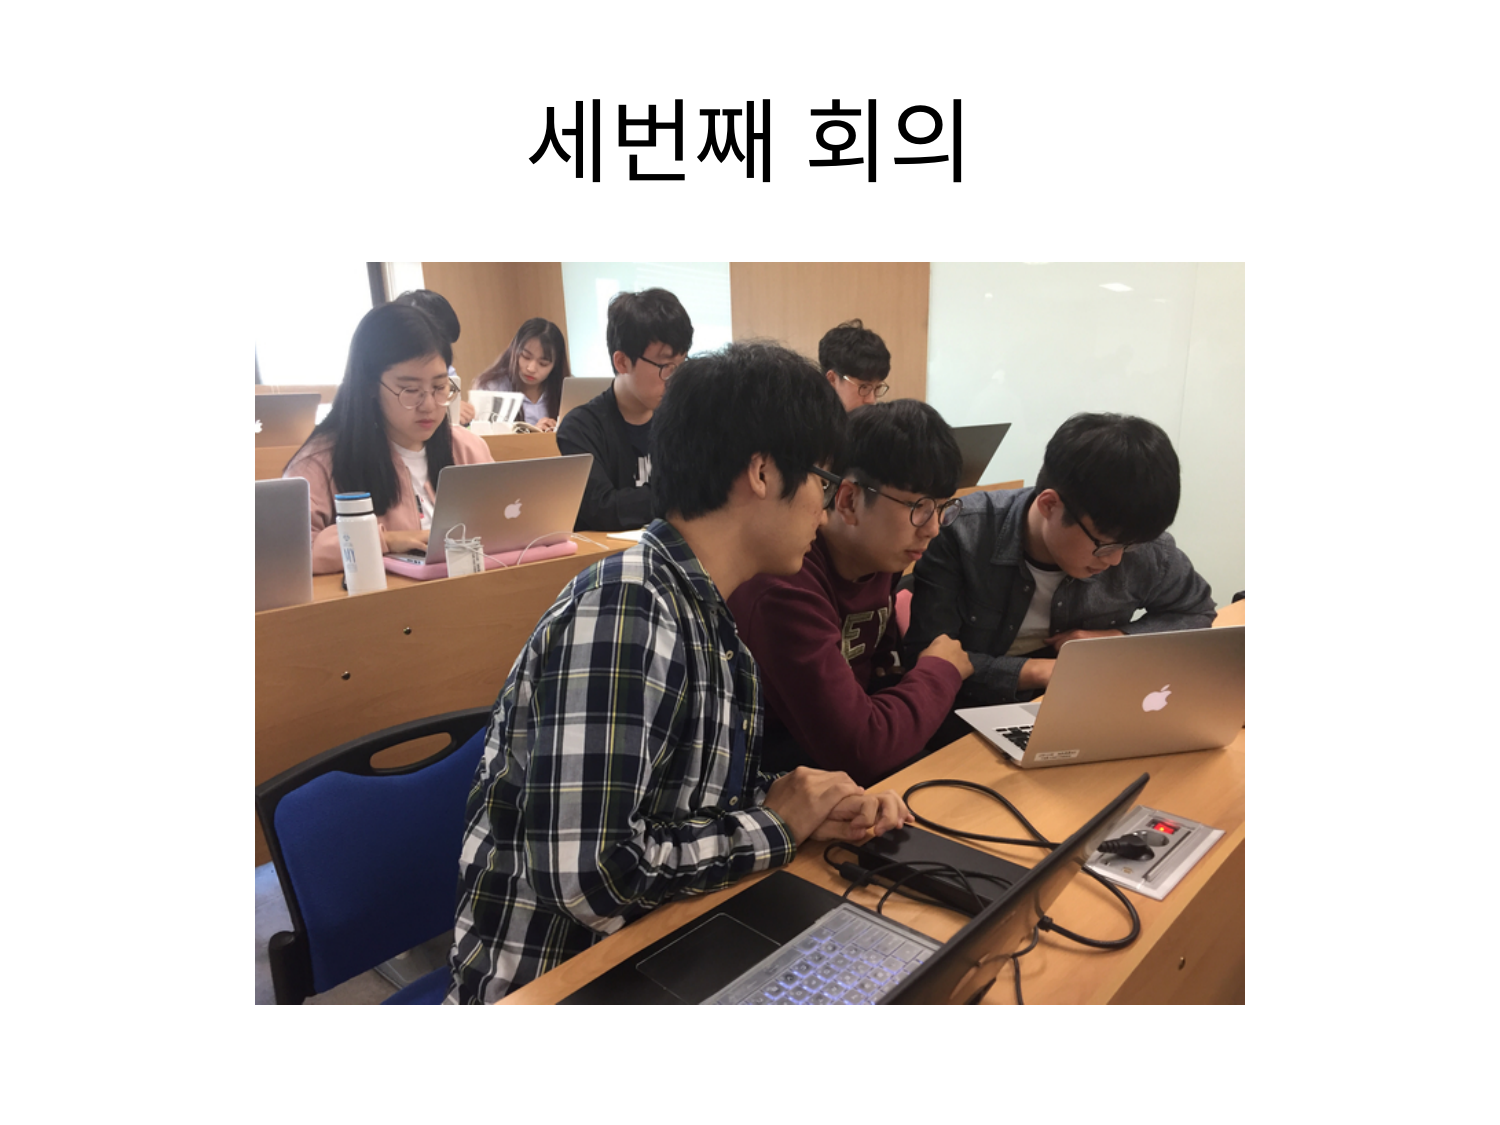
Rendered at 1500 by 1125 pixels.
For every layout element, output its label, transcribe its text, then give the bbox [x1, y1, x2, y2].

title 세번째 회의 [75, 45, 1425, 233]
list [254, 261, 1246, 1006]
